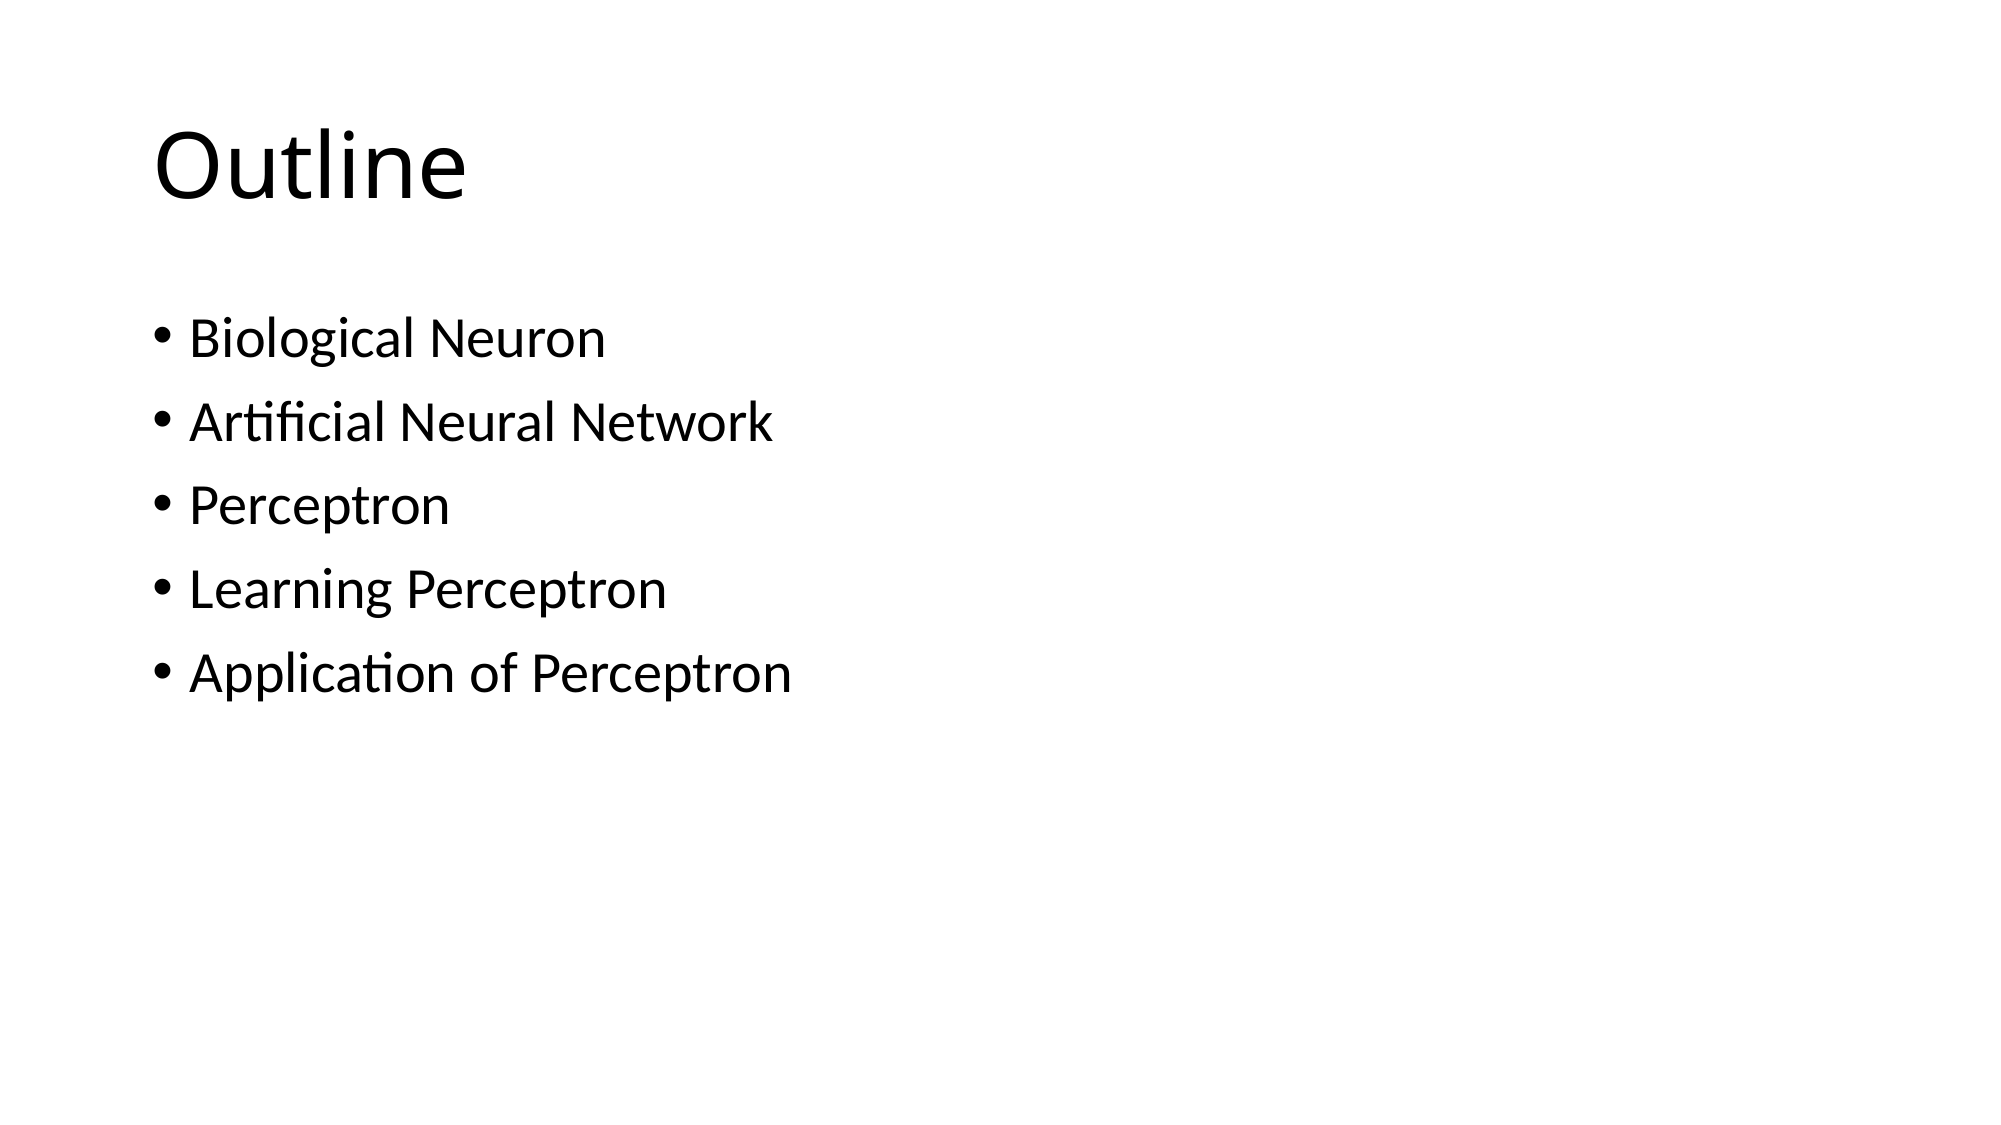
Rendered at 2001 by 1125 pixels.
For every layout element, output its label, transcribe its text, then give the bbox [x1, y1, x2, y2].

title Outline [137, 59, 1863, 278]
list Biological Neuron Artificial Neural Network Perceptron Learning Perceptron Application of Perceptron [137, 299, 1863, 1014]
